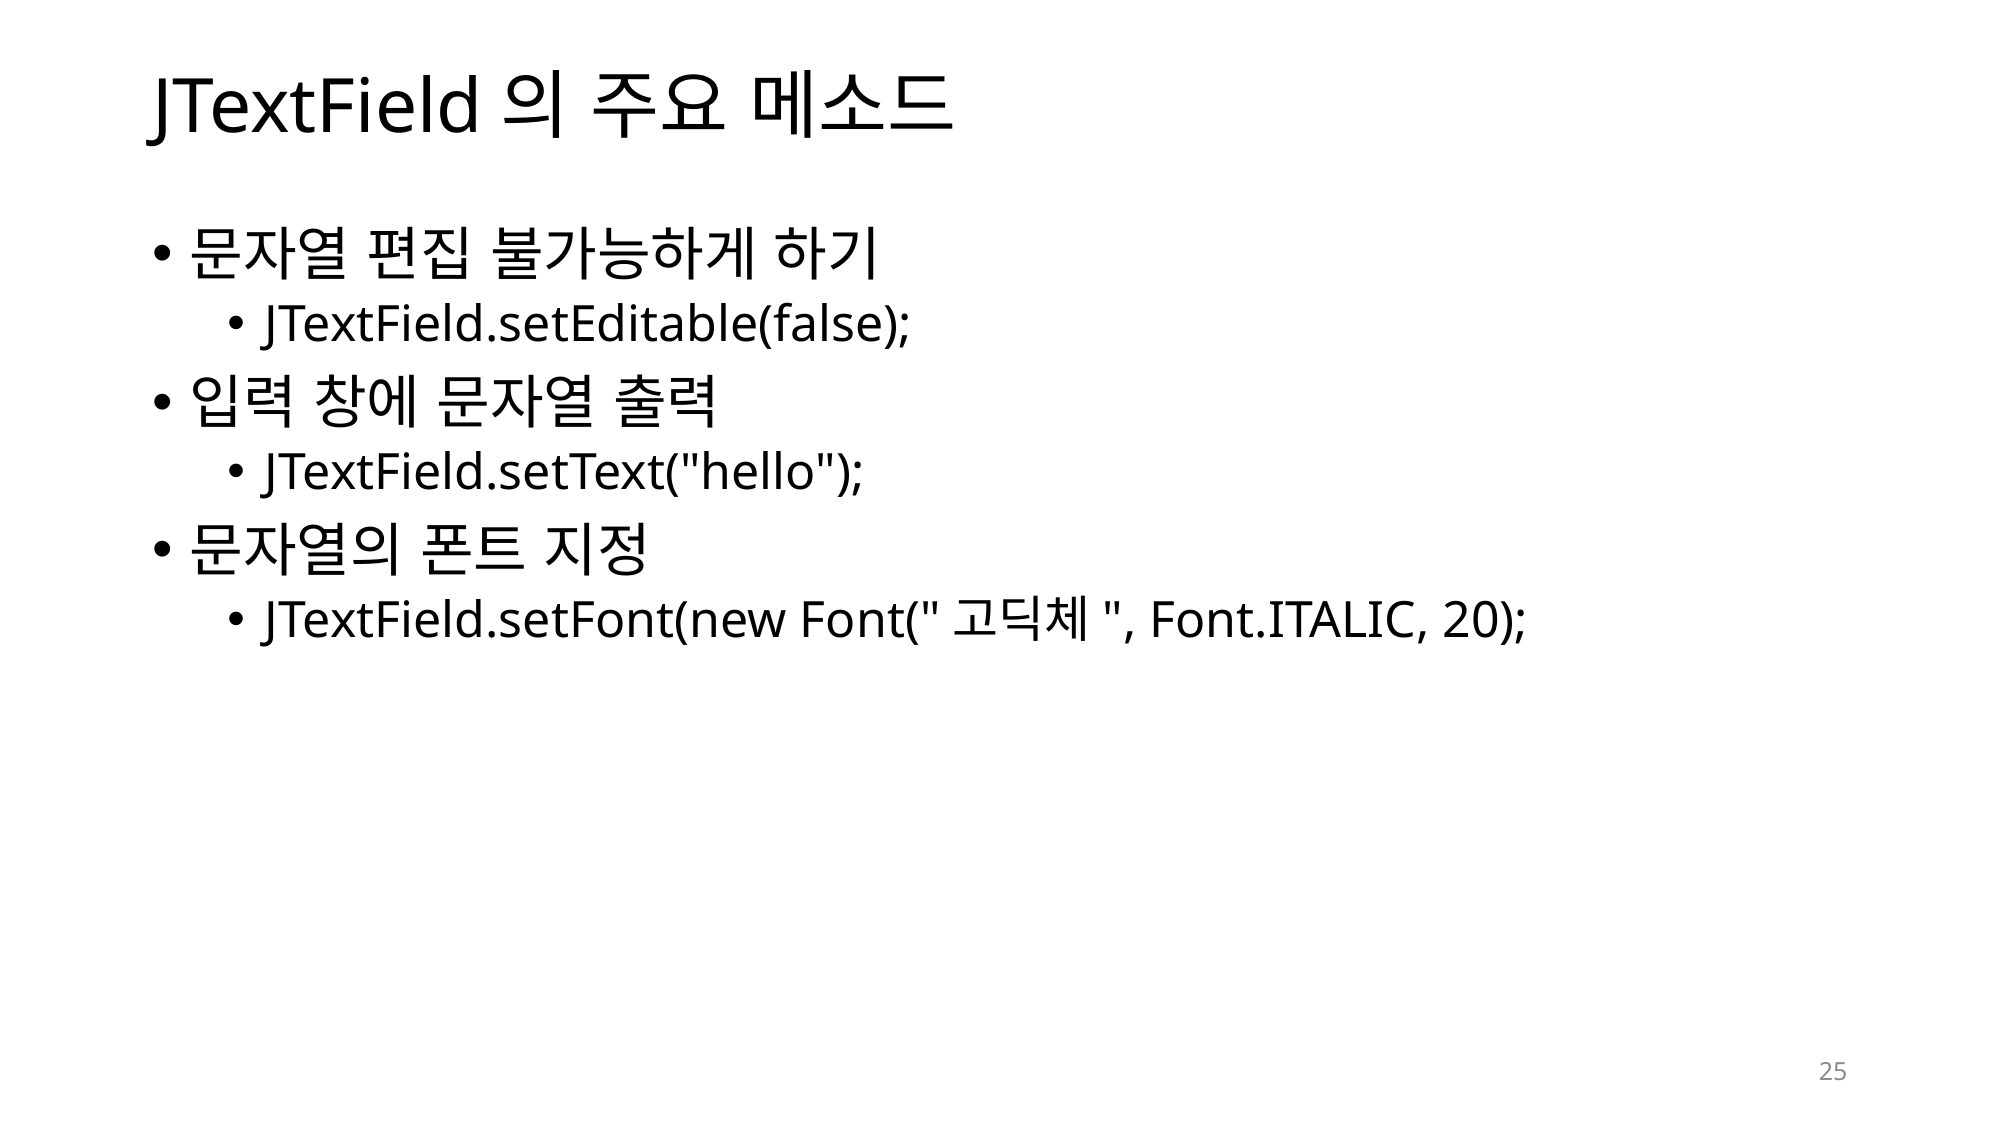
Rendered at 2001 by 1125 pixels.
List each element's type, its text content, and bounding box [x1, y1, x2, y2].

list 문자열 편집 불가능하게 하기 JTextField.setEditable(false); 입력 창에 문자열 출력 JTextField.setText("hello"); 문자열의 폰트 지정 JTextField.setFont(new Font("고딕체", Font.ITALIC, 20); [137, 217, 1863, 932]
slide_number 25 [1412, 1042, 1863, 1103]
title JTextField의 주요 메소드 [137, 0, 1863, 217]
